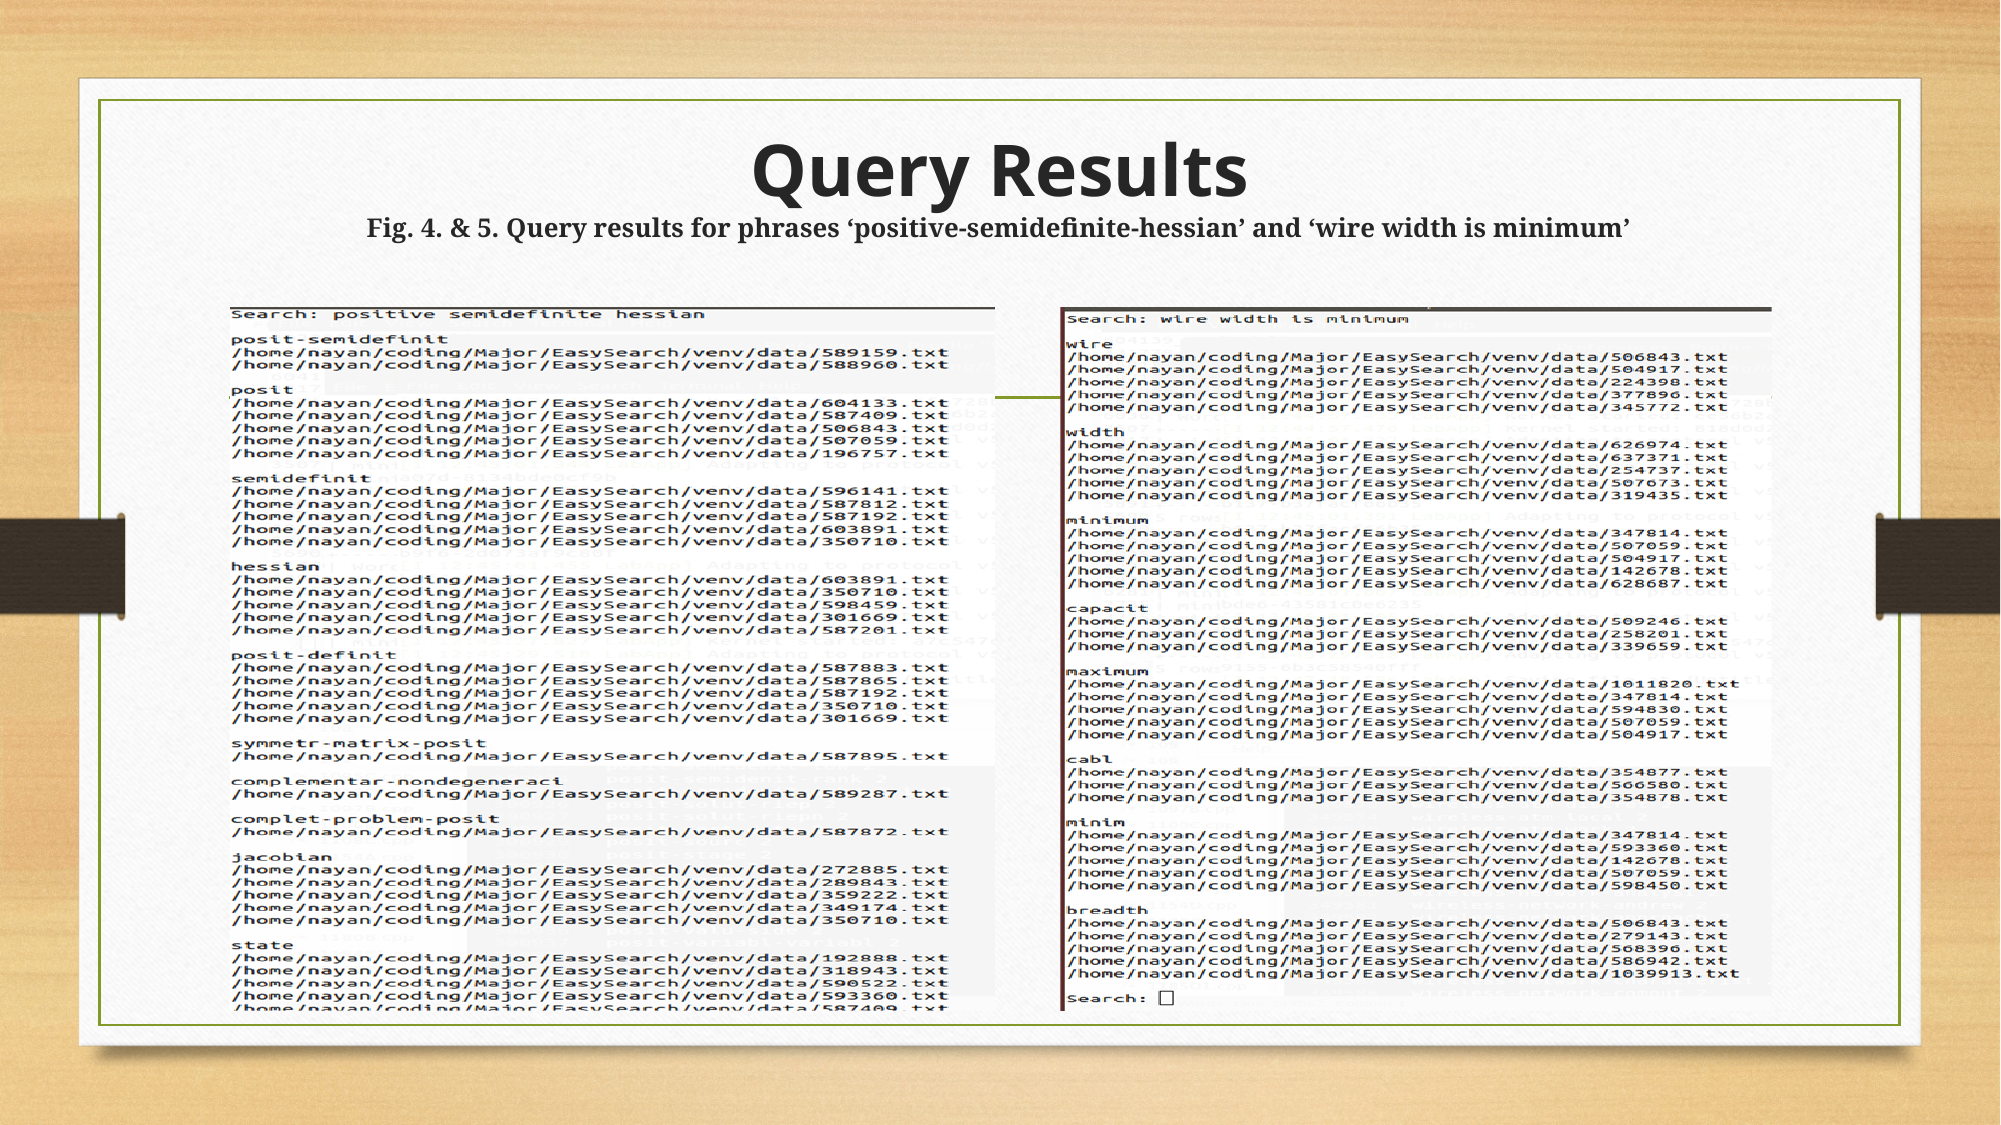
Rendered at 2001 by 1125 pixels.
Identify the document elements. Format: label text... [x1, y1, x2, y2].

title Query Results Fig. 4. & 5. Query results for phrases ‘positive-semidefinite-hessian’ and ‘wire width is minimum’ [212, 117, 1788, 250]
picture [0, 0, 2001, 1125]
